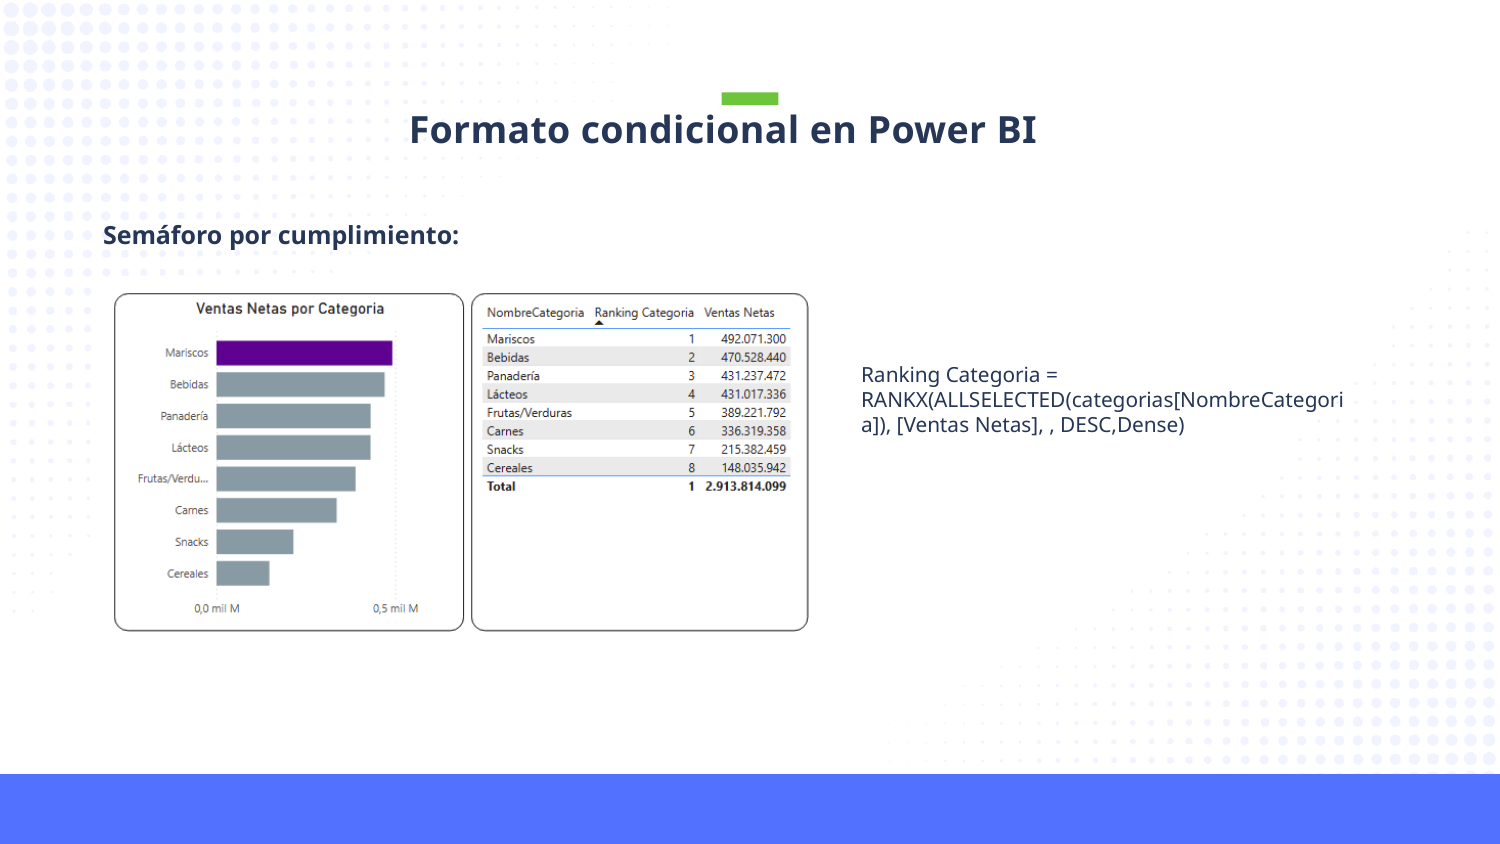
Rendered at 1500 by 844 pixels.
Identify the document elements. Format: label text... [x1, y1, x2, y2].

text_box [721, 92, 779, 106]
picture [0, 0, 1500, 773]
text_box Ranking Categoria = RANKX(ALLSELECTED(categorias[NombreCategoria]), [Ventas Netas], , DESC,Dense) [845, 354, 1368, 467]
text_box Formato condicional en Power BI [346, 106, 1101, 152]
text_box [0, 773, 1500, 844]
text_box Semáforo por cumplimiento: [88, 211, 1130, 257]
